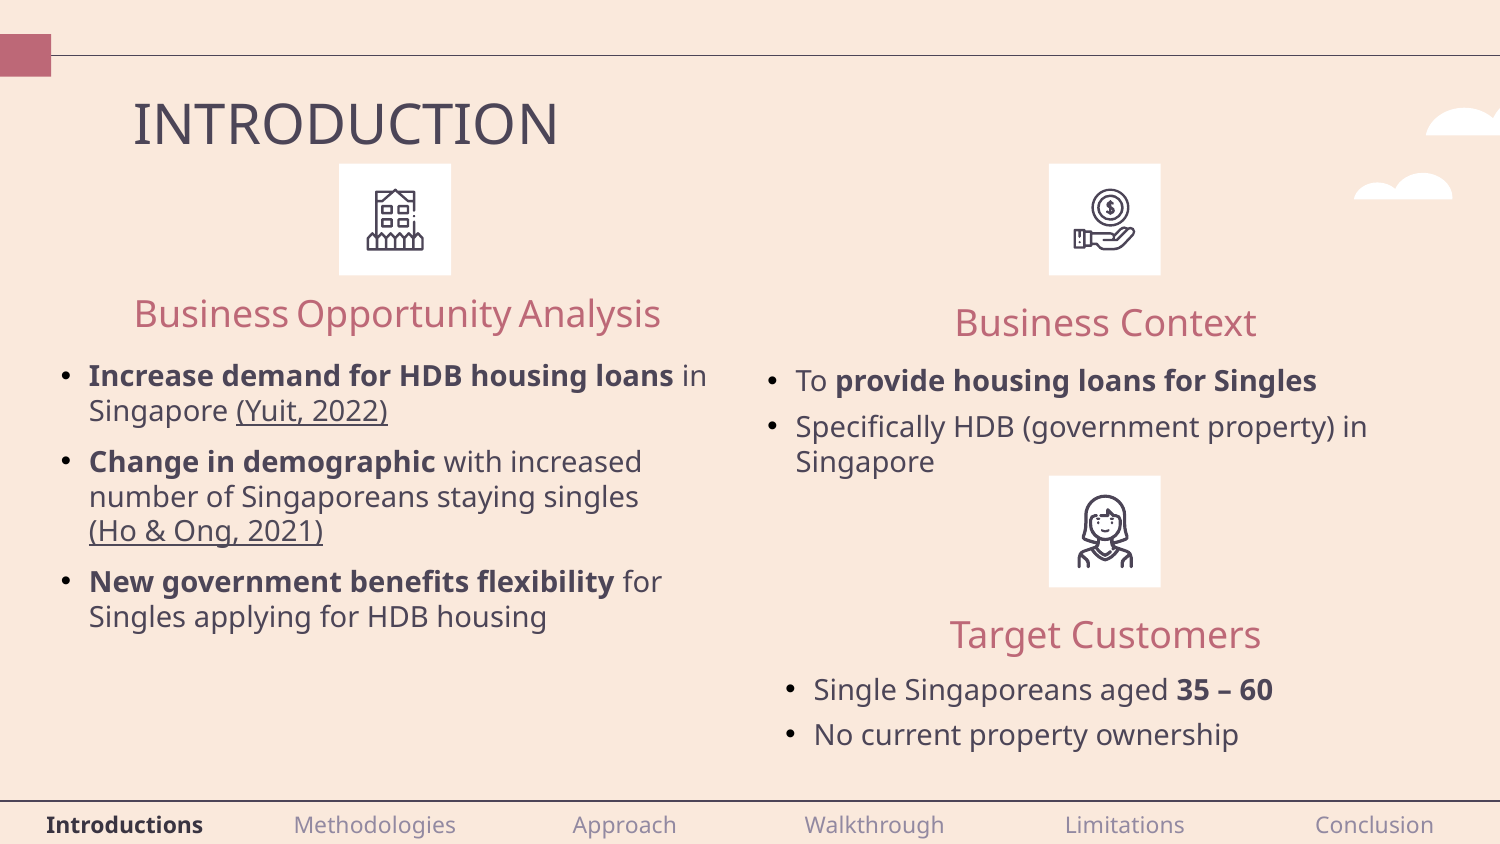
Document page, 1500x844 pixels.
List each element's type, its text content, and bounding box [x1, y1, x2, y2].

text_box [1048, 167, 1161, 275]
text_box Increase demand for HDB housing loans in Singapore (Yuit, 2022) Change in demographic with increased number of Singaporeans staying singles (Ho & Ong, 2021) New government benefits flexibility for Singles applying for HDB housing [45, 342, 753, 759]
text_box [1073, 188, 1137, 251]
text_box Target Customers [853, 588, 1359, 655]
text_box [339, 167, 452, 266]
text_box [1048, 475, 1161, 588]
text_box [366, 188, 424, 251]
text_box Business Opportunity Analysis [100, 266, 695, 350]
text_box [1077, 494, 1133, 568]
title INTRODUCTION [118, 72, 1382, 167]
text_box To provide housing loans for Singles Specifically HDB (government property) in Singapore [753, 347, 1460, 513]
text_box Single Singaporeans aged 35 – 60 No current property ownership [770, 655, 1478, 774]
text_box Business Context [853, 275, 1359, 347]
